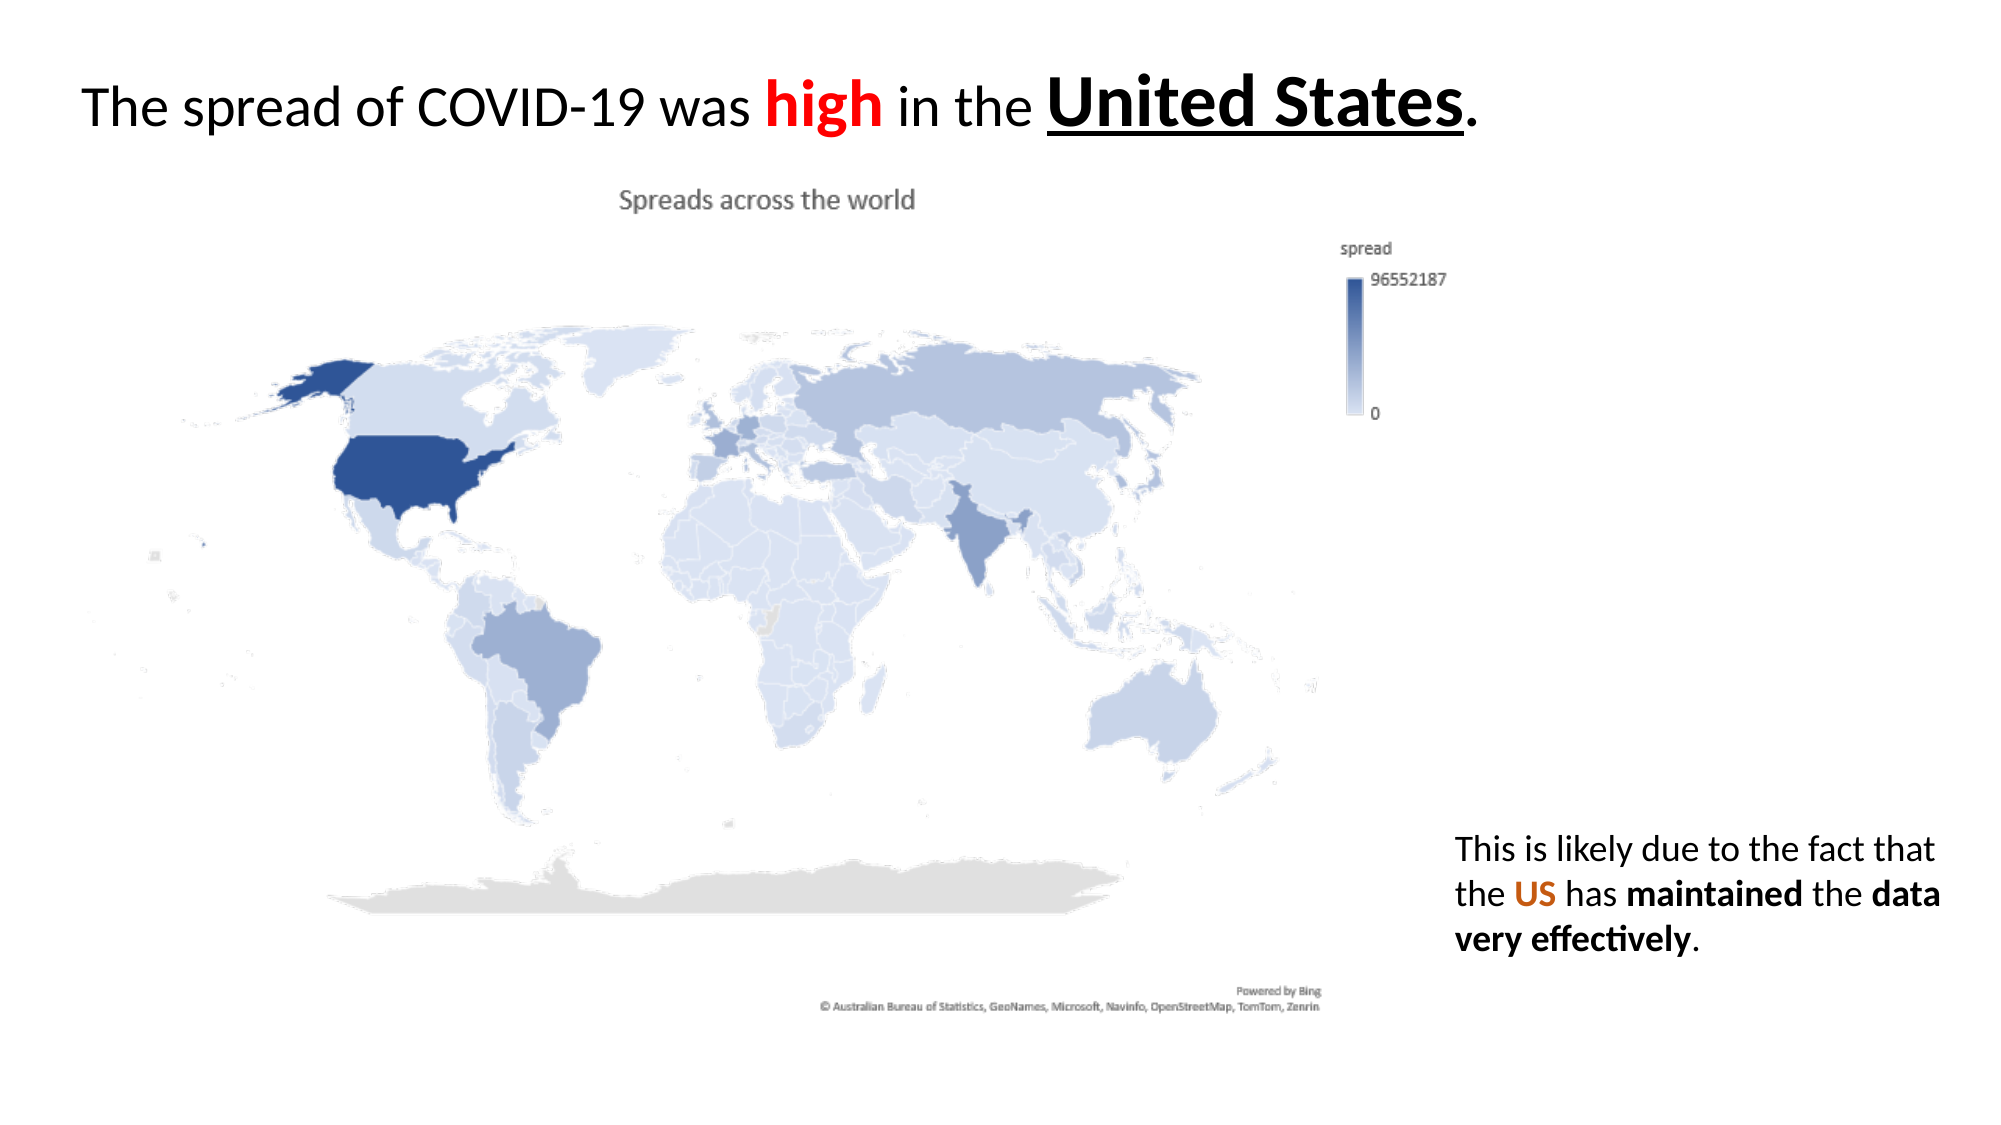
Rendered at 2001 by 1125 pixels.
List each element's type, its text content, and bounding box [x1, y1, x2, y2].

text_box The spread of COVID-19 was high in the United States. [66, 44, 1688, 149]
text_box This is likely due to the fact that the US has maintained the data very effectively. [1440, 816, 1958, 966]
picture [66, 172, 1473, 1028]
